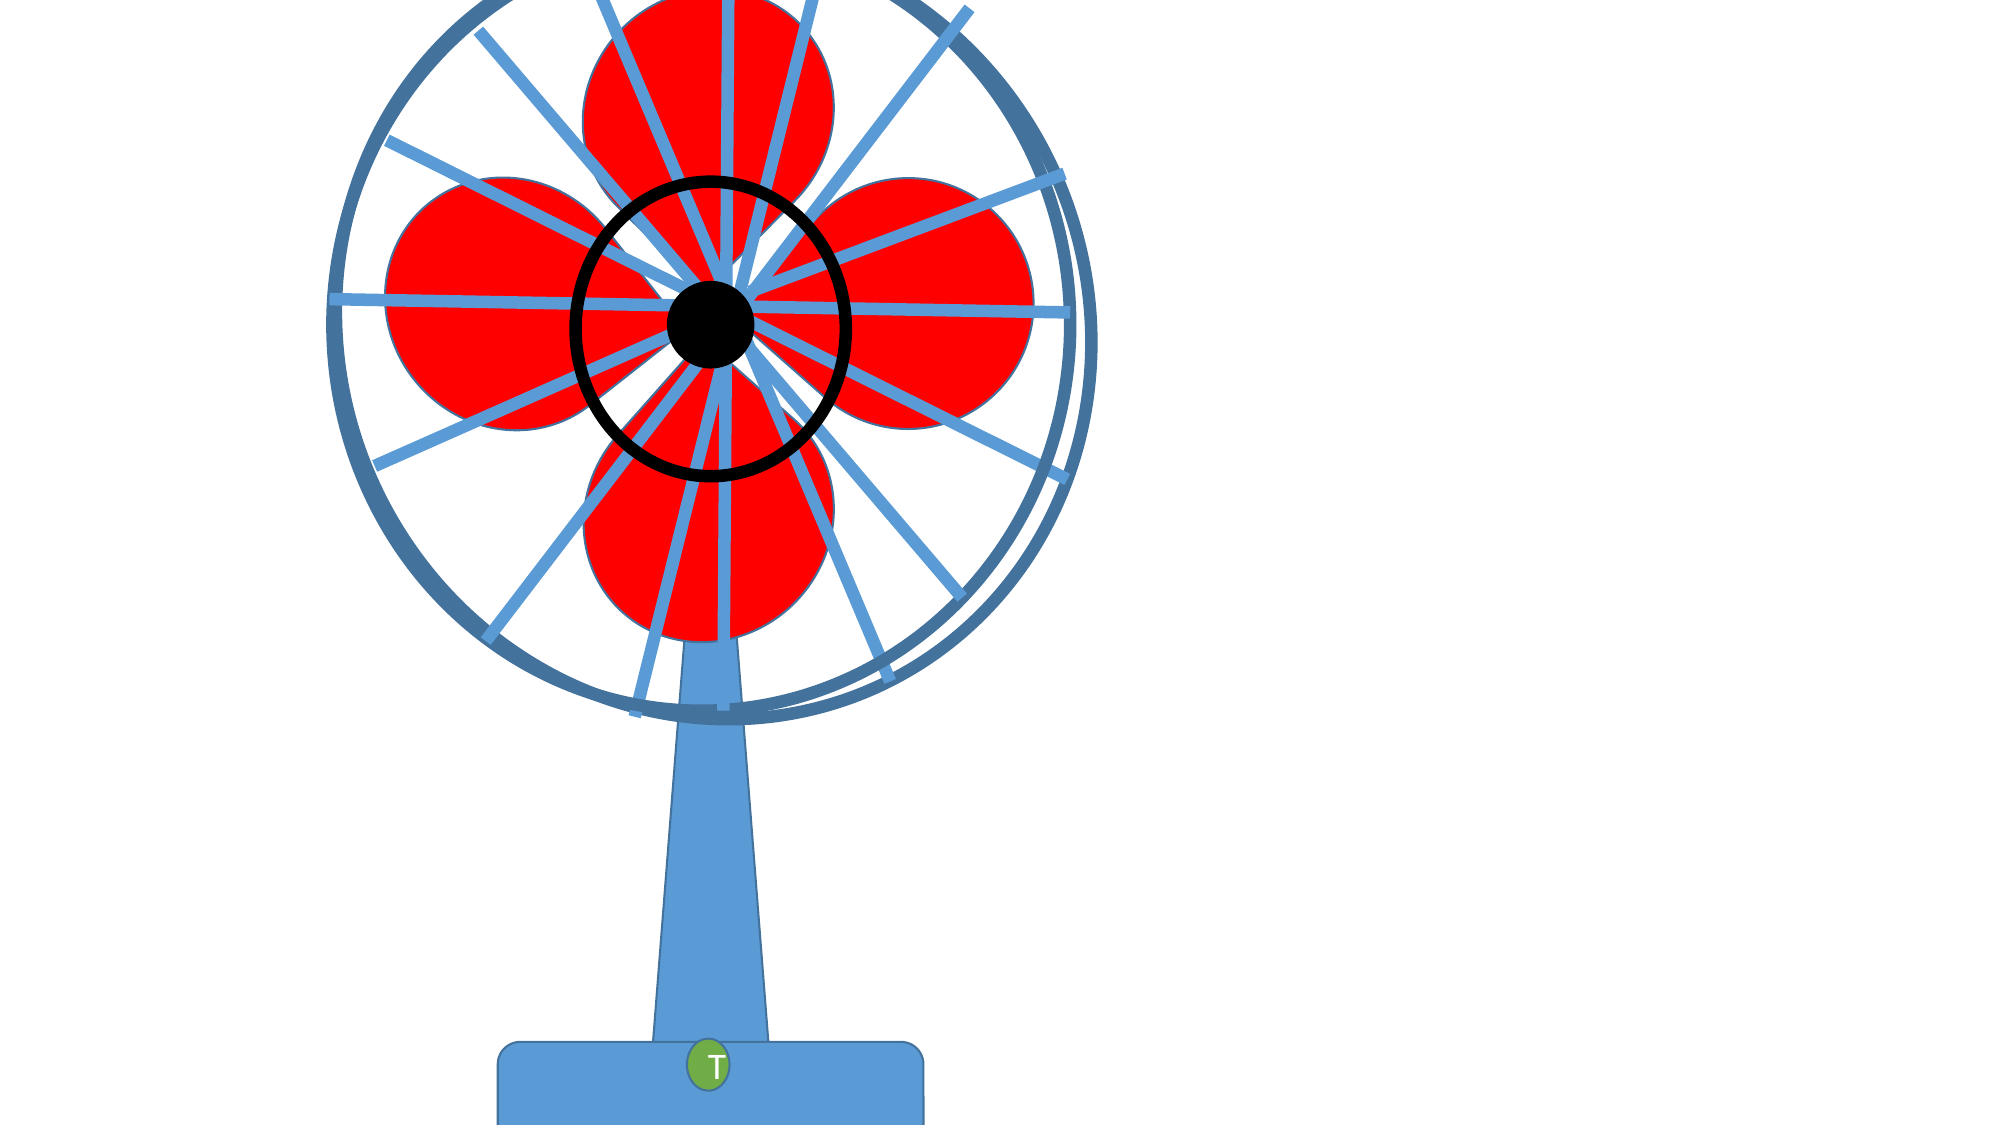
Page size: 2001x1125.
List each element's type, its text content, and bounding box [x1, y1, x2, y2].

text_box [329, 0, 1071, 711]
text_box [652, 723, 770, 1040]
text_box [496, 1040, 925, 1125]
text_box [336, 0, 1086, 723]
text_box T [685, 1037, 731, 1092]
